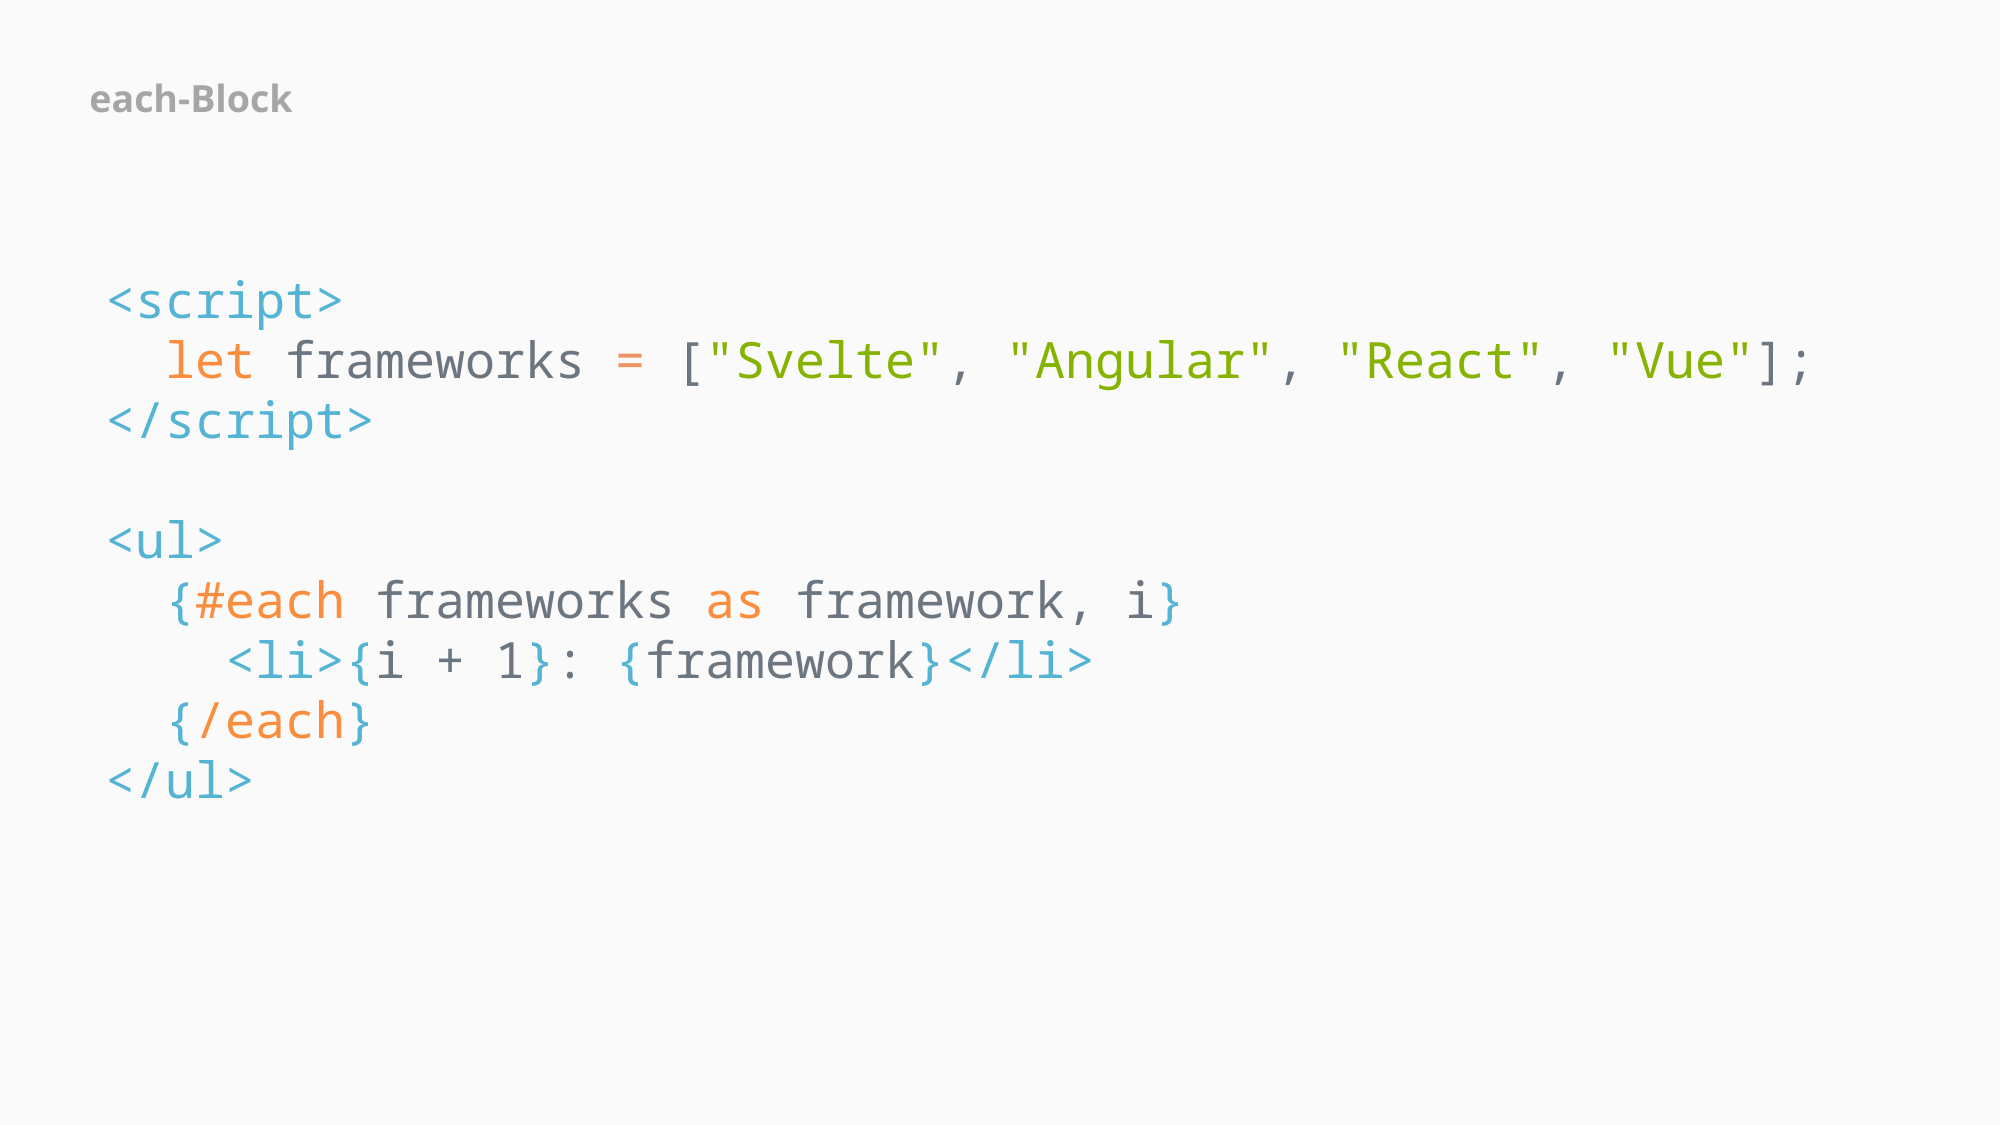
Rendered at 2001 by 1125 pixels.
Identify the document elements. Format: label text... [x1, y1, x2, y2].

text_box each-Block [74, 67, 736, 128]
text_box <script> let frameworks = ["Svelte", "Angular", "React", "Vue"]; </script> <ul> {#each frameworks as framework, i} <li>{i + 1}: {framework}</li> {/each} </ul> [90, 261, 1950, 936]
